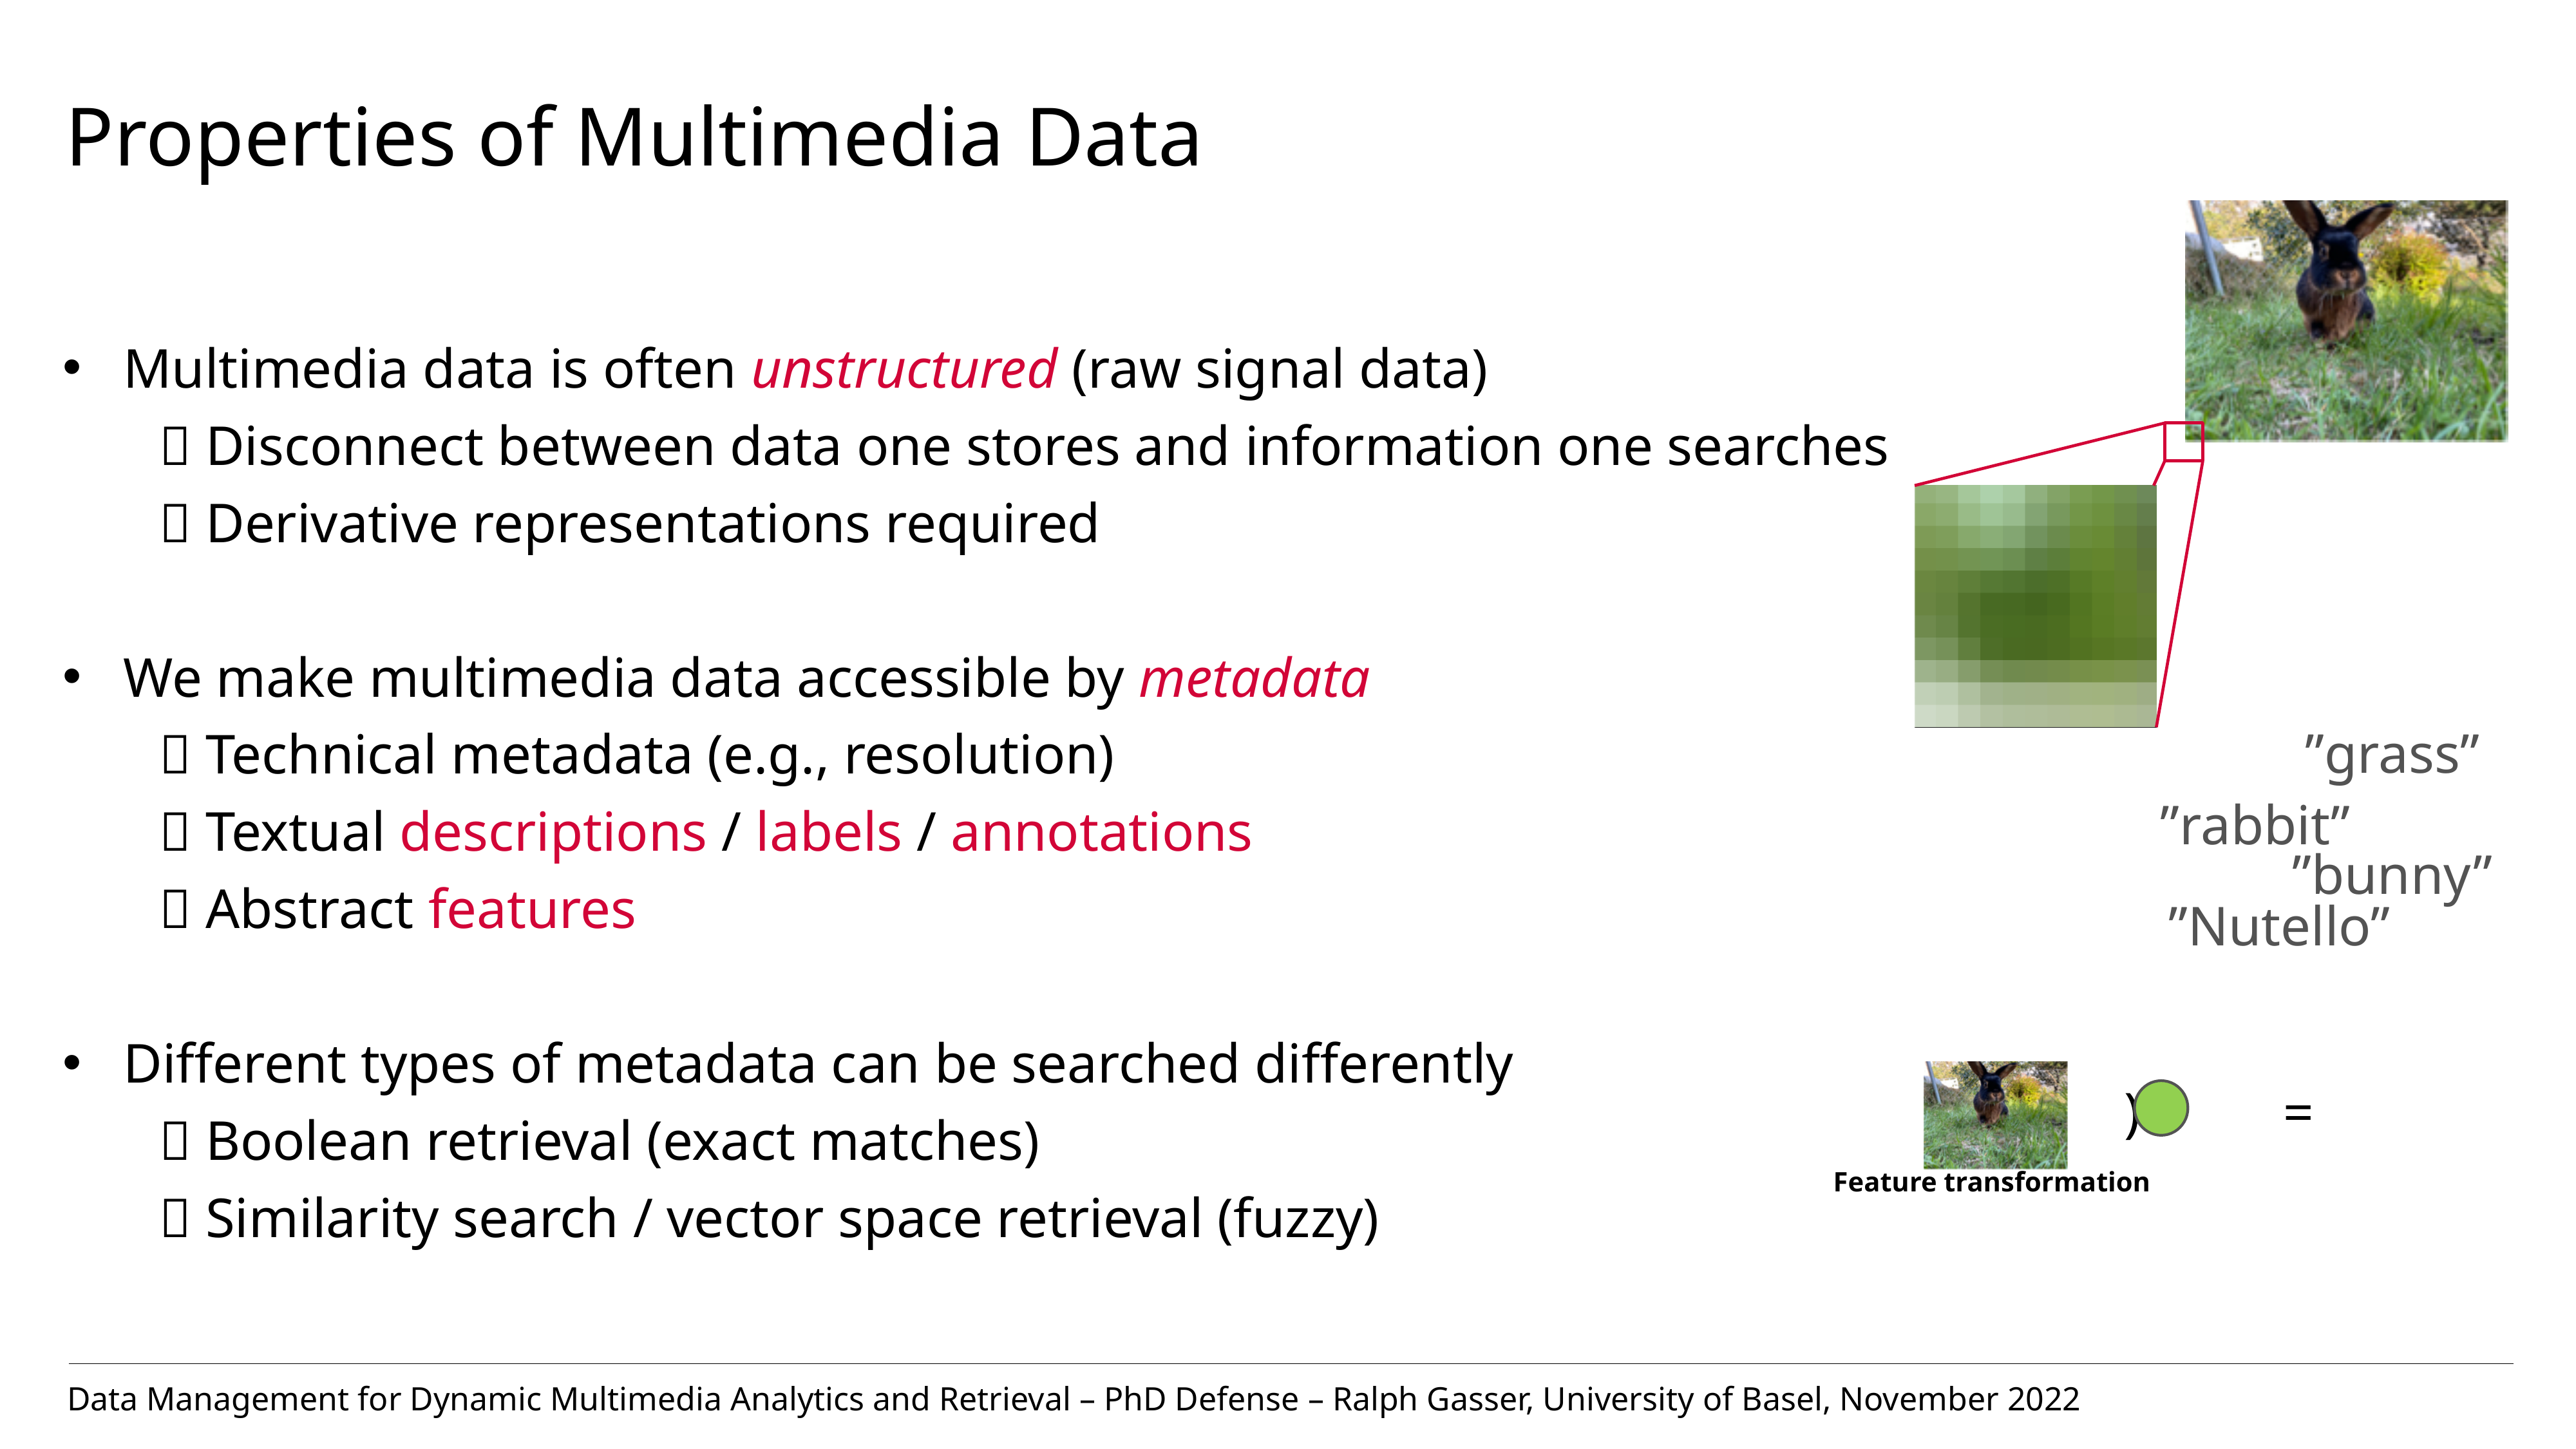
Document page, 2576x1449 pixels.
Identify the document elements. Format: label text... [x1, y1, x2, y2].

text_box ”bunny” [2282, 831, 2503, 914]
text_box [2156, 460, 2203, 728]
picture [1914, 486, 2156, 728]
text_box ”grass” [2296, 710, 2489, 793]
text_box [1914, 422, 2165, 486]
text_box ”rabbit” [2151, 781, 2360, 865]
text_box [2165, 422, 2203, 460]
list Multimedia data is often unstructured (raw signal data)  Disconnect between data one stores and information one searches  Derivative representations required We make multimedia data accessible by metadata  Technical metadata (e.g., resolution)  Textual descriptions / labels / annotations  Abstract features Different types of metadata can be searched differently  Boolean retrieval (exact matches)  Similarity search / vector space retrieval (fuzzy) [62, 321, 2508, 1349]
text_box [2153, 460, 2165, 486]
title Properties of Multimedia Data [65, 85, 2511, 322]
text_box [1850, 1047, 2393, 1240]
text_box ”Nutello” [2159, 883, 2400, 967]
picture [2185, 200, 2508, 442]
